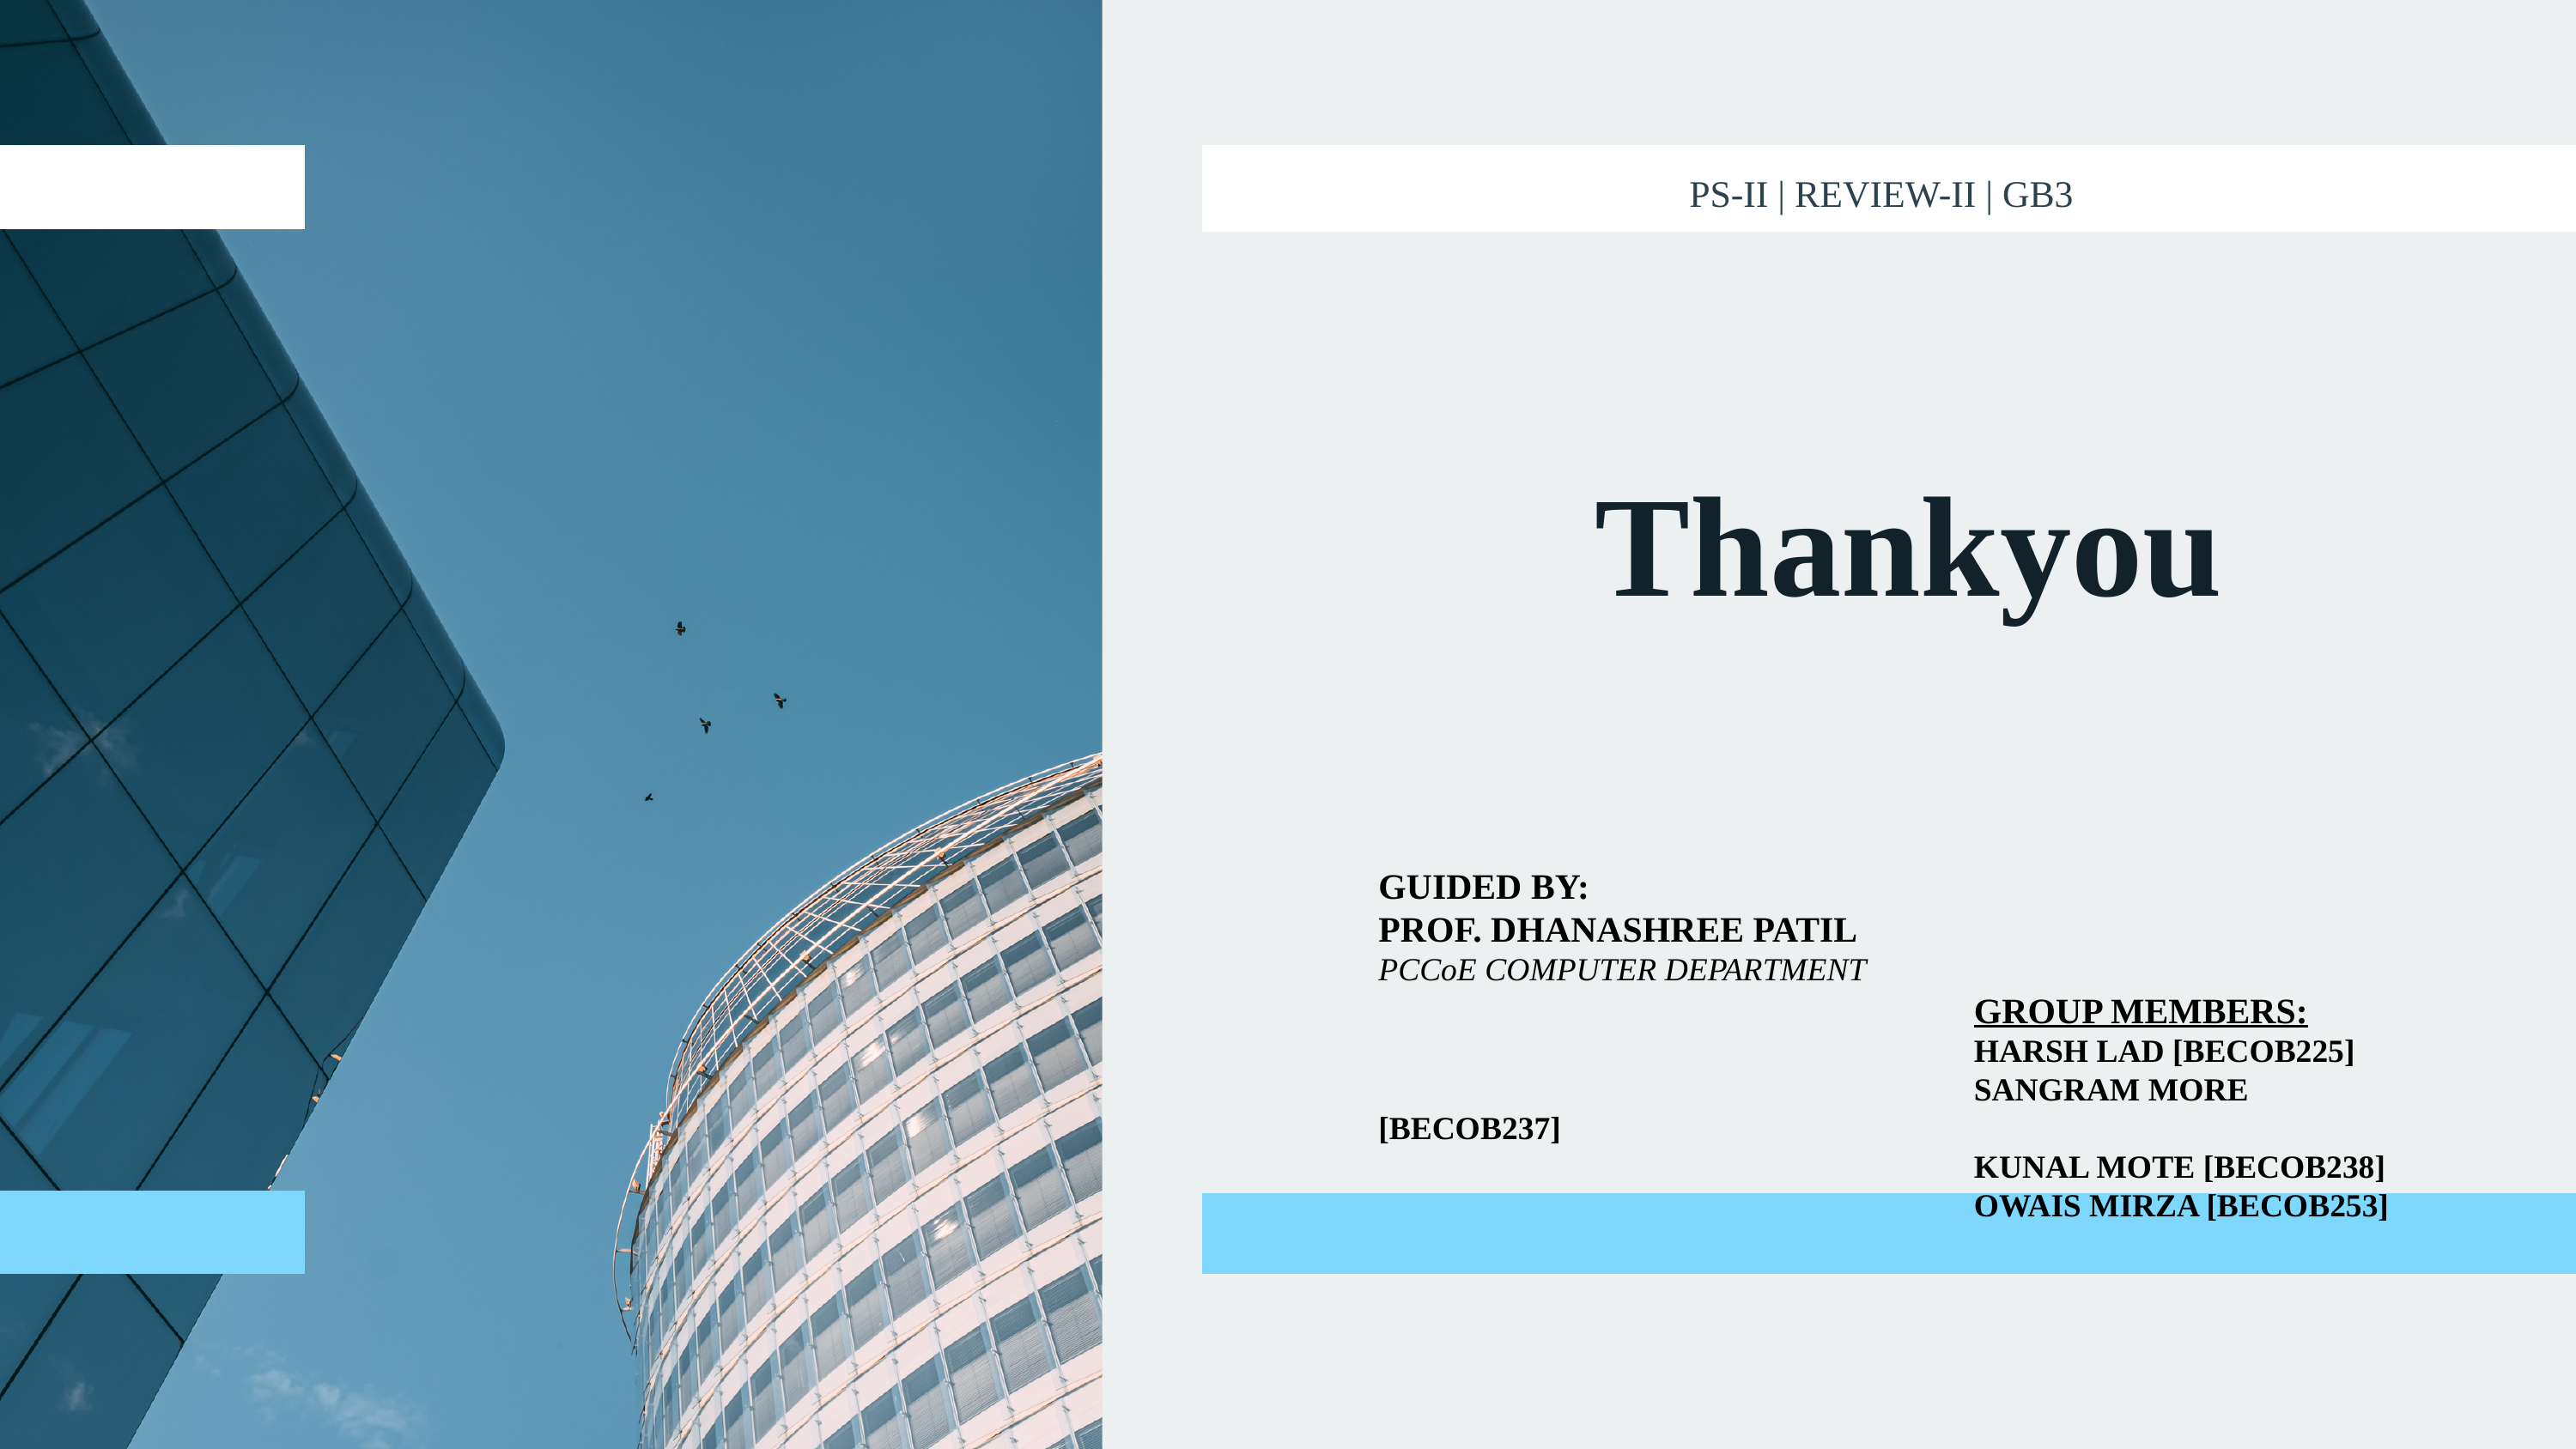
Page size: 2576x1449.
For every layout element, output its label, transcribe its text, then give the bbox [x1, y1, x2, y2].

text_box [0, 1190, 305, 1275]
text_box Thankyou [1285, 458, 2532, 625]
text_box GUIDED BY: PROF. DHANASHREE PATIL PCCoE COMPUTER DEPARTMENT GROUP MEMBERS: HARSH LAD [BECOB225] SANGRAM MORE [BECOB237] KUNAL MOTE [BECOB238] OWAIS MIRZA [BECOB253] [1365, 856, 2452, 1192]
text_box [0, 144, 305, 229]
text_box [1201, 1192, 2576, 1275]
picture [0, 0, 1103, 1449]
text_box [1201, 144, 2576, 233]
